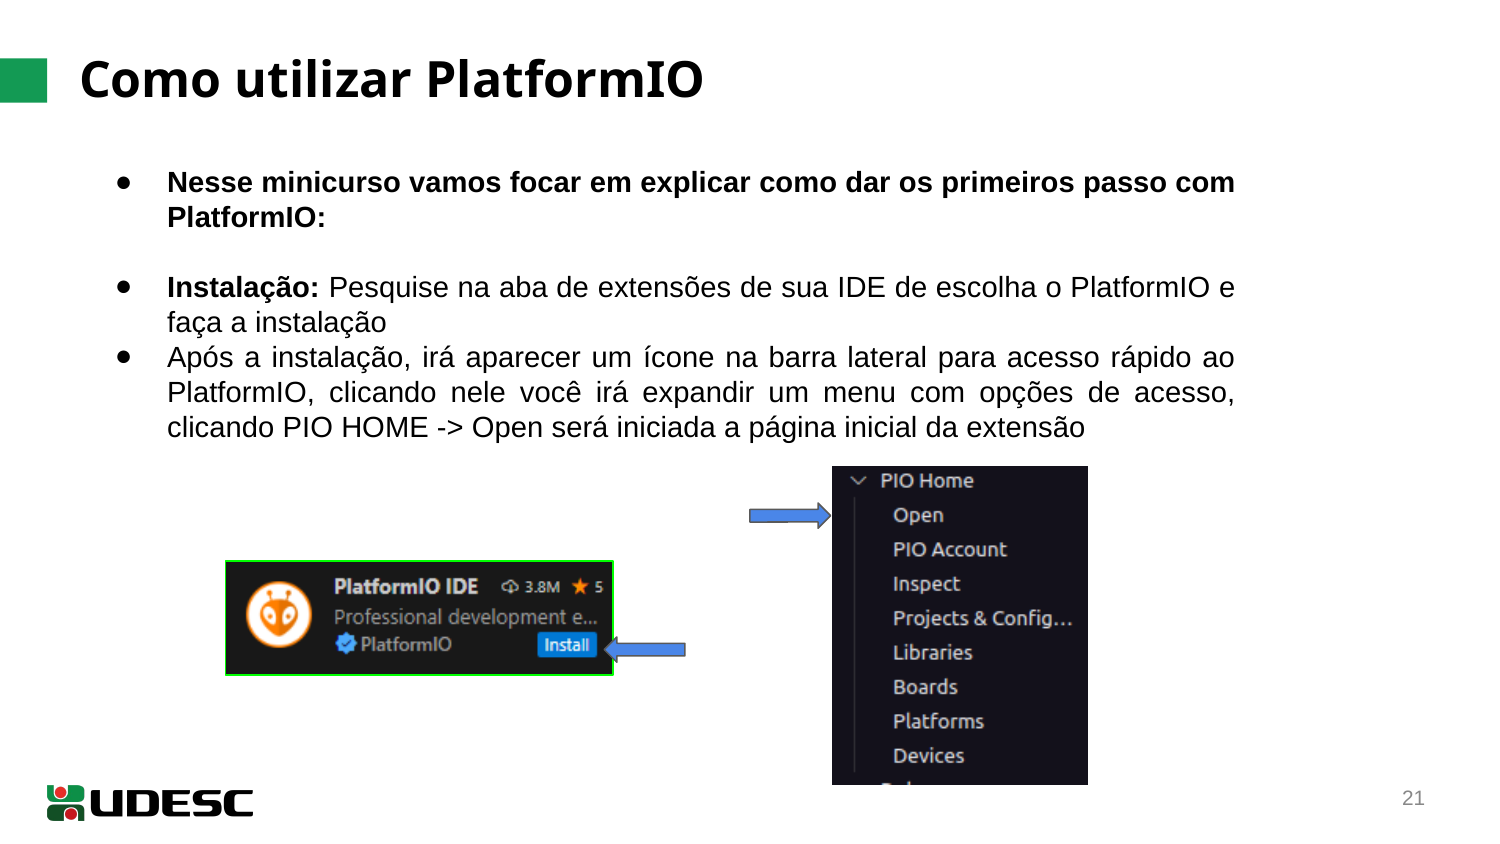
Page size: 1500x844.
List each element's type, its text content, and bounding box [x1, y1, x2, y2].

text_box [618, 643, 685, 656]
text_box [749, 502, 827, 529]
slide_number ‹#› [1080, 784, 1425, 844]
picture [226, 561, 613, 675]
picture [46, 784, 253, 822]
text_box Nesse minicurso vamos focar em explicar como dar os primeiros passo com PlatformIO: Instalação: Pesquise na aba de extensões de sua IDE de escolha o PlatformIO e faça a instalação Após a instalação, irá aparecer um ícone na barra lateral para acesso rápido ao PlatformIO, clicando nele você irá expandir um menu com opções de acesso, clicando PIO HOME -> Open será iniciada a página inicial da extensão [77, 148, 1252, 563]
picture [832, 465, 1088, 786]
title Como utilizar PlatformIO [77, 45, 1190, 148]
text_box [0, 58, 48, 103]
